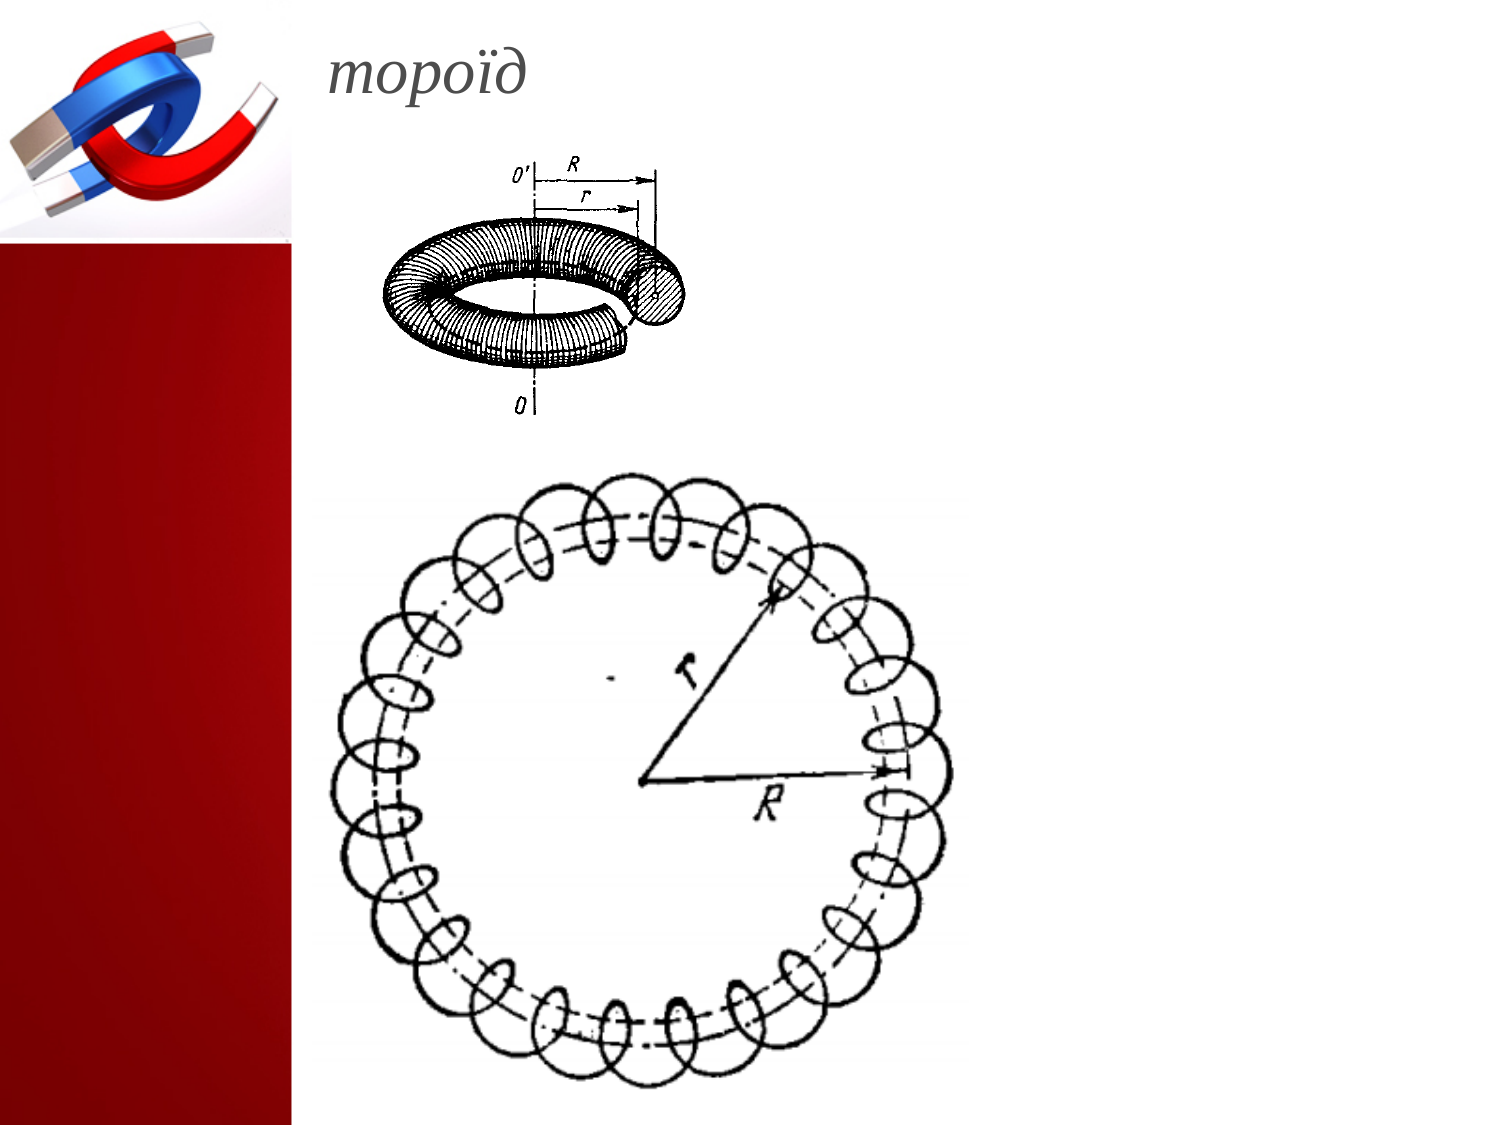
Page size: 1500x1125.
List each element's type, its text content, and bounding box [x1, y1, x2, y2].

picture [0, 0, 1500, 1125]
text_box тороїд [312, 19, 1447, 114]
